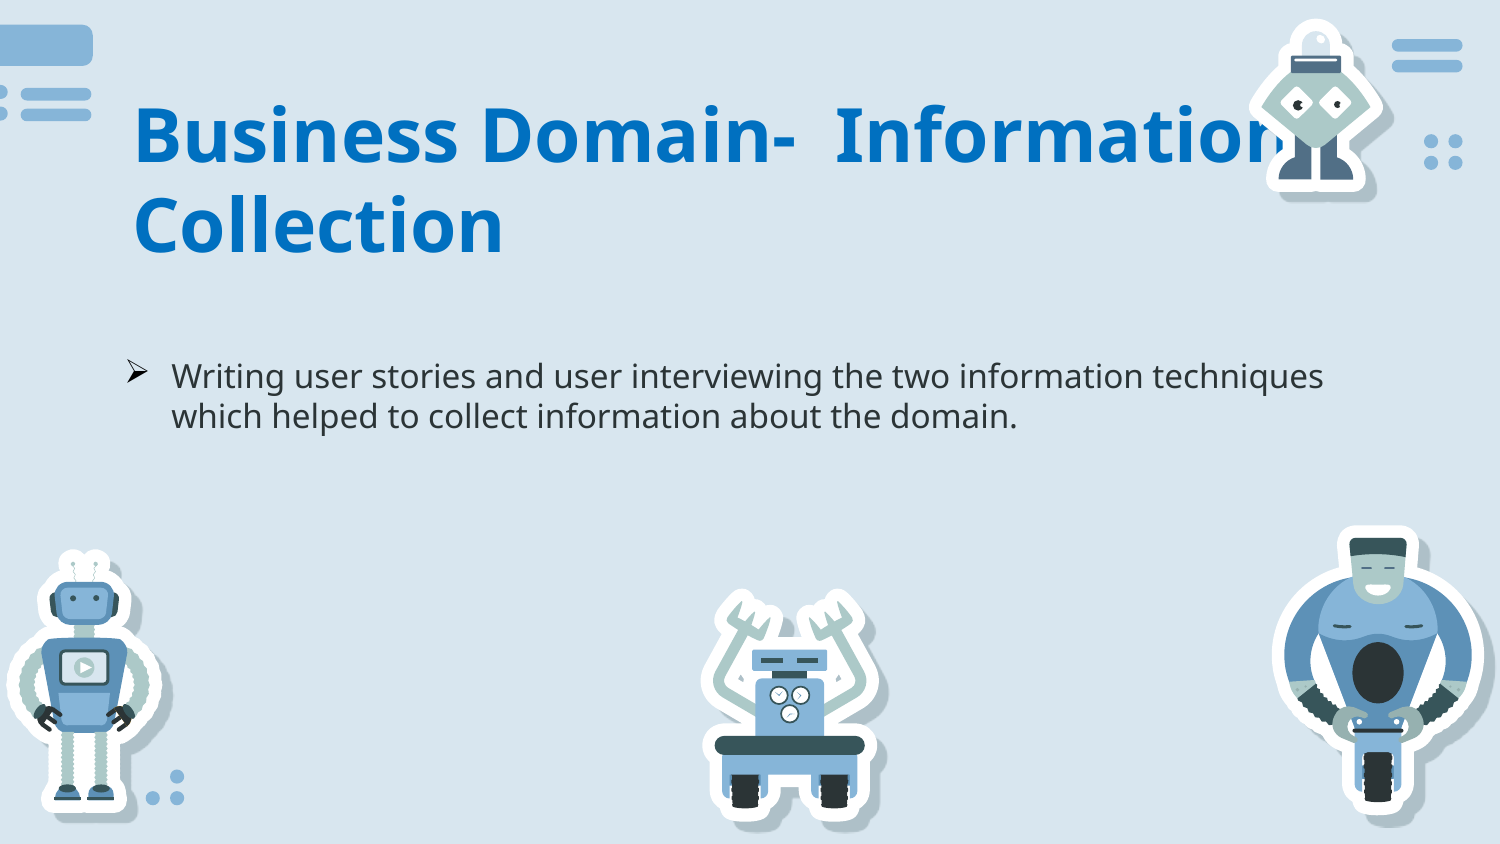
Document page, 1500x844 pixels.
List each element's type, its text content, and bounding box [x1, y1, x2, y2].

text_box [1283, 537, 1473, 804]
text_box Writing user stories and user interviewing the two information techniques which helped to collect information about the domain. [109, 340, 1376, 622]
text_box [710, 600, 870, 810]
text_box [1261, 30, 1371, 180]
title Business Domain- Information Collection [116, 72, 1279, 195]
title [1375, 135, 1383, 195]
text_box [18, 561, 151, 801]
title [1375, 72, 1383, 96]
